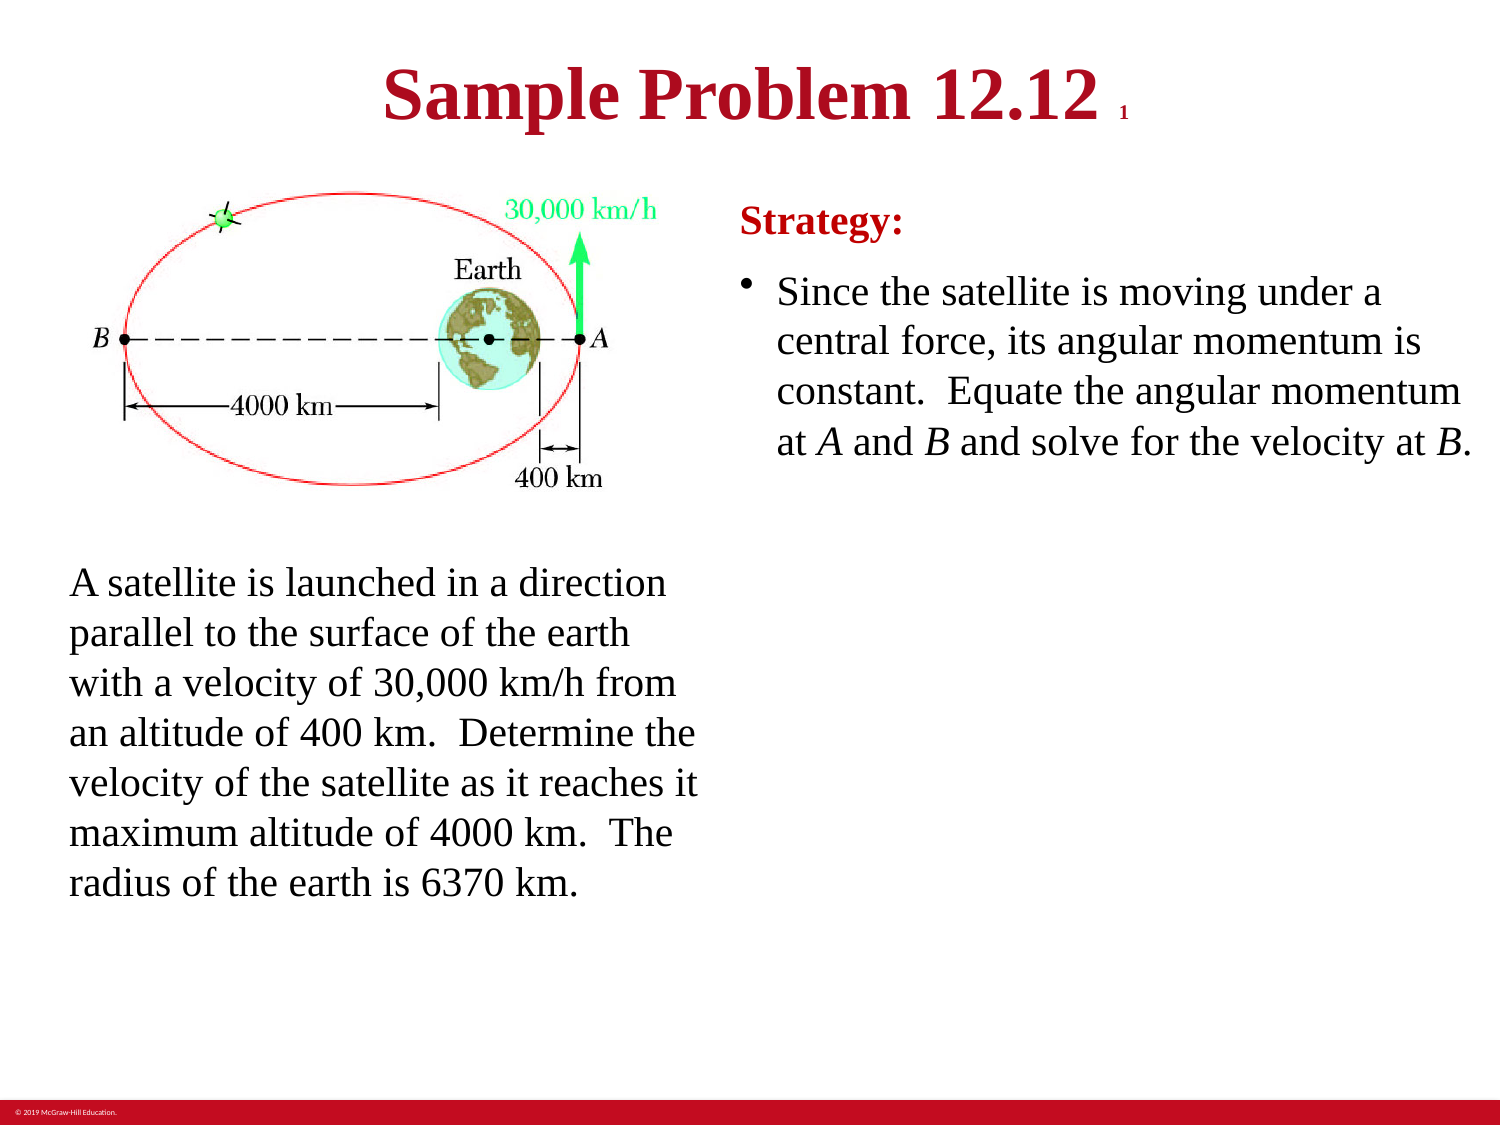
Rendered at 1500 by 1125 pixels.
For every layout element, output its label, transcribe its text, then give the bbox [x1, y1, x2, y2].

picture [86, 190, 662, 492]
text_box A satellite is launched in a direction parallel to the surface of the earth with a velocity of 30,000 km/h from an altitude of 400 km. Determine the velocity of the satellite as it reaches it maximum altitude of 4000 km. The radius of the earth is 6370 km. [54, 547, 714, 913]
text_box Strategy: Since the satellite is moving under a central force, its angular momentum is constant. Equate the angular momentum at A and B and solve for the velocity at B. [724, 185, 1500, 471]
title Sample Problem 12.12 1 [87, 37, 1425, 143]
